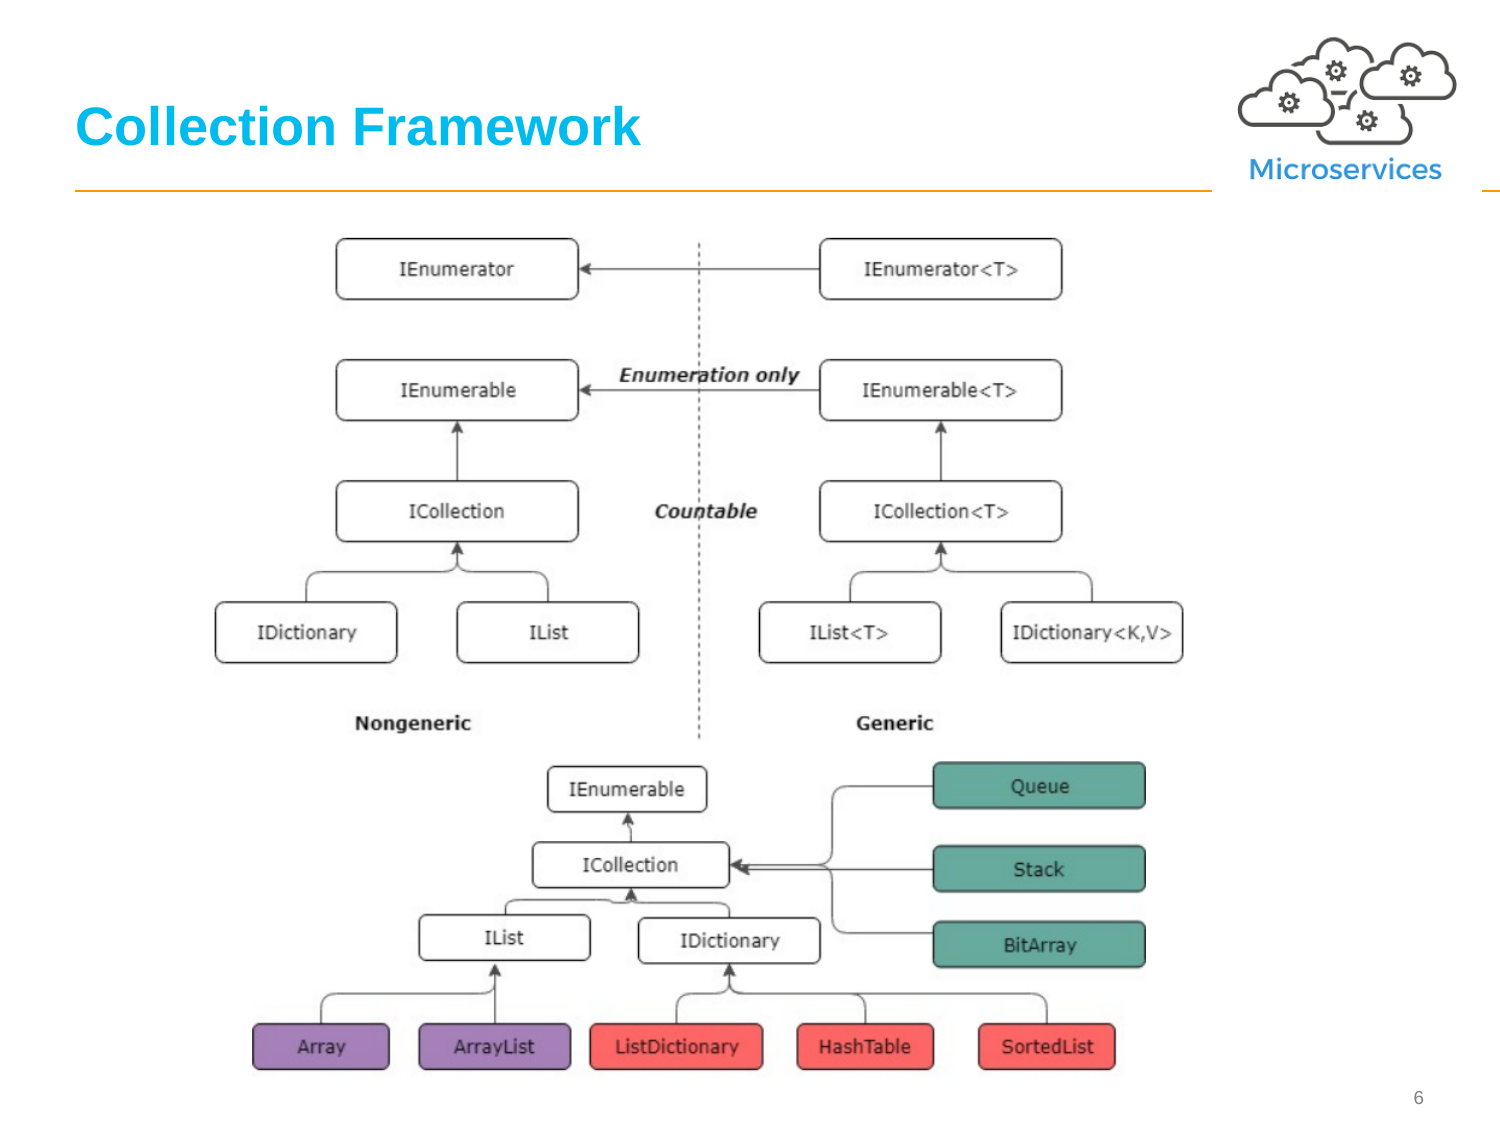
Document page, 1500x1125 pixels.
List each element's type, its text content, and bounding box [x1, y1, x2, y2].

picture [112, 215, 1326, 1098]
picture [1212, 1, 1482, 203]
title Collection Framework [75, 27, 1422, 157]
